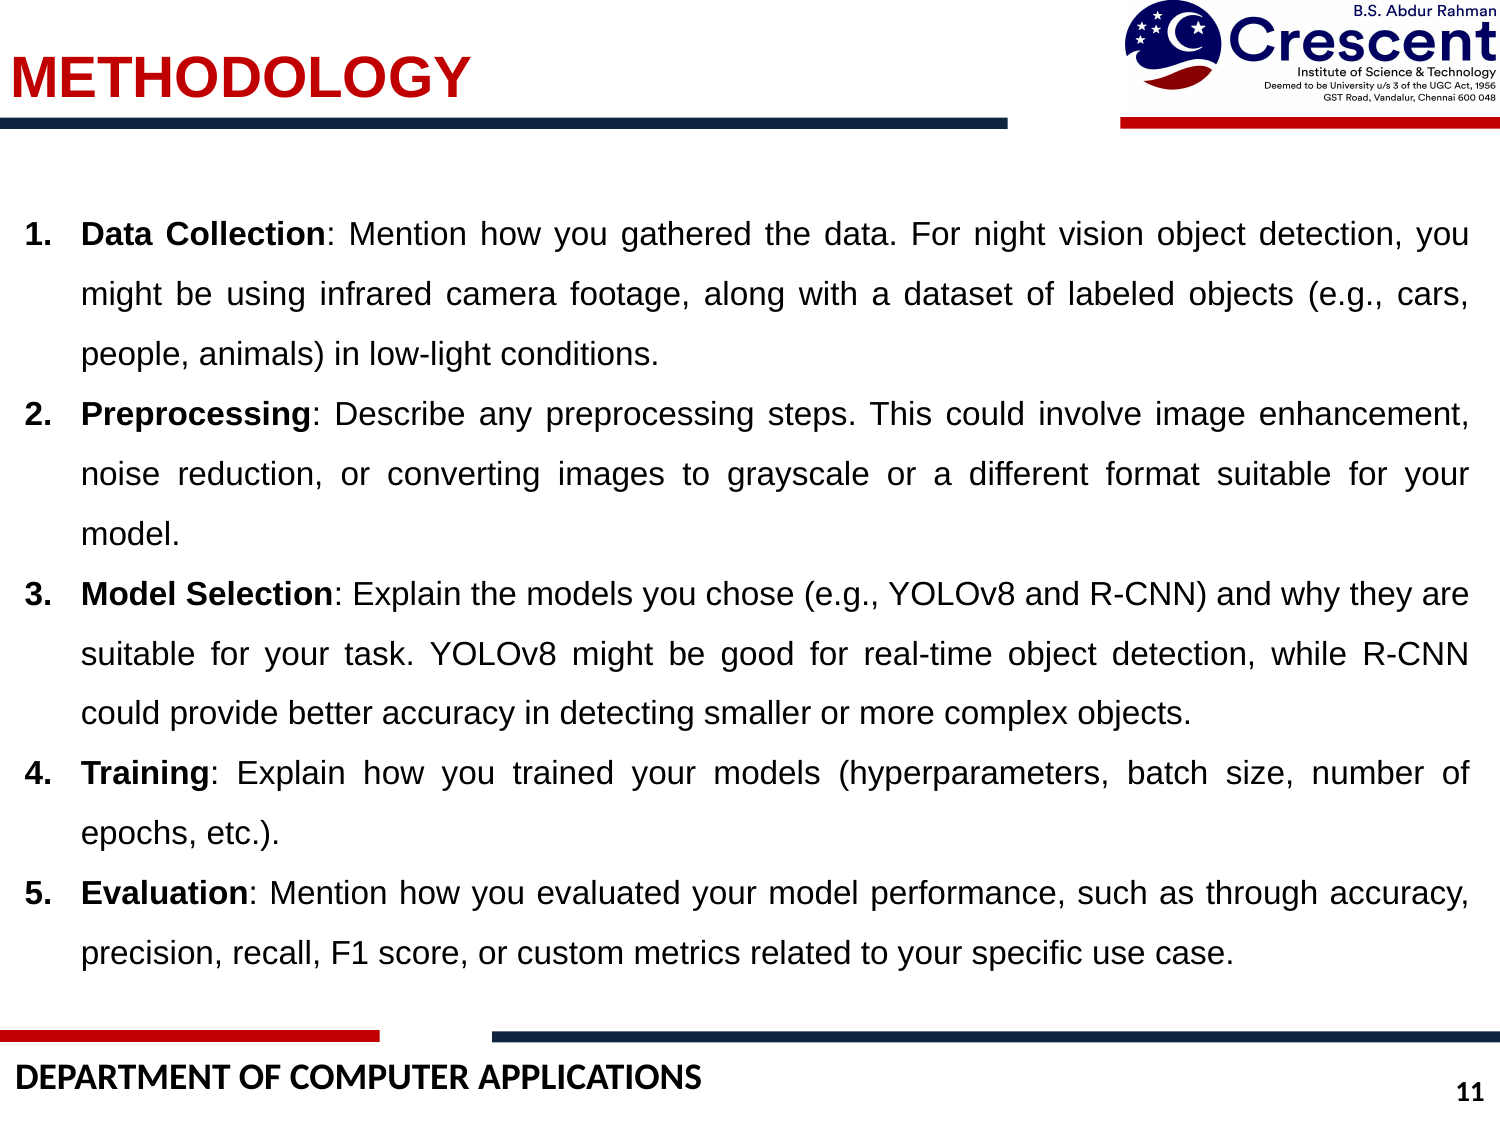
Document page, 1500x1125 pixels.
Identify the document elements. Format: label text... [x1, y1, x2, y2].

text_box Data Collection: Mention how you gathered the data. For night vision object detection, you might be using infrared camera footage, along with a dataset of labeled objects (e.g., cars, people, animals) in low-light conditions. Preprocessing: Describe any preprocessing steps. This could involve image enhancement, noise reduction, or converting images to grayscale or a different format suitable for your model. Model Selection: Explain the models you chose (e.g., YOLOv8 and R-CNN) and why they are suitable for your task. YOLOv8 might be good for real-time object detection, while R-CNN could provide better accuracy in detecting smaller or more complex objects. Training: Explain how you trained your models (hyperparameters, batch size, number of epochs, etc.). Evaluation: Mention how you evaluated your model performance, such as through accuracy, precision, recall, F1 score, or custom metrics related to your specific use case. [9, 139, 1487, 979]
text_box [1120, 117, 1500, 129]
picture [1124, 0, 1500, 113]
text_box [492, 1031, 1500, 1043]
text_box [0, 1030, 380, 1042]
text_box METHODOLOGY [0, 31, 1035, 118]
slide_number 11 [1149, 1059, 1500, 1120]
text_box DEPARTMENT OF COMPUTER APPLICATIONS [0, 1044, 725, 1105]
text_box [0, 118, 1008, 129]
